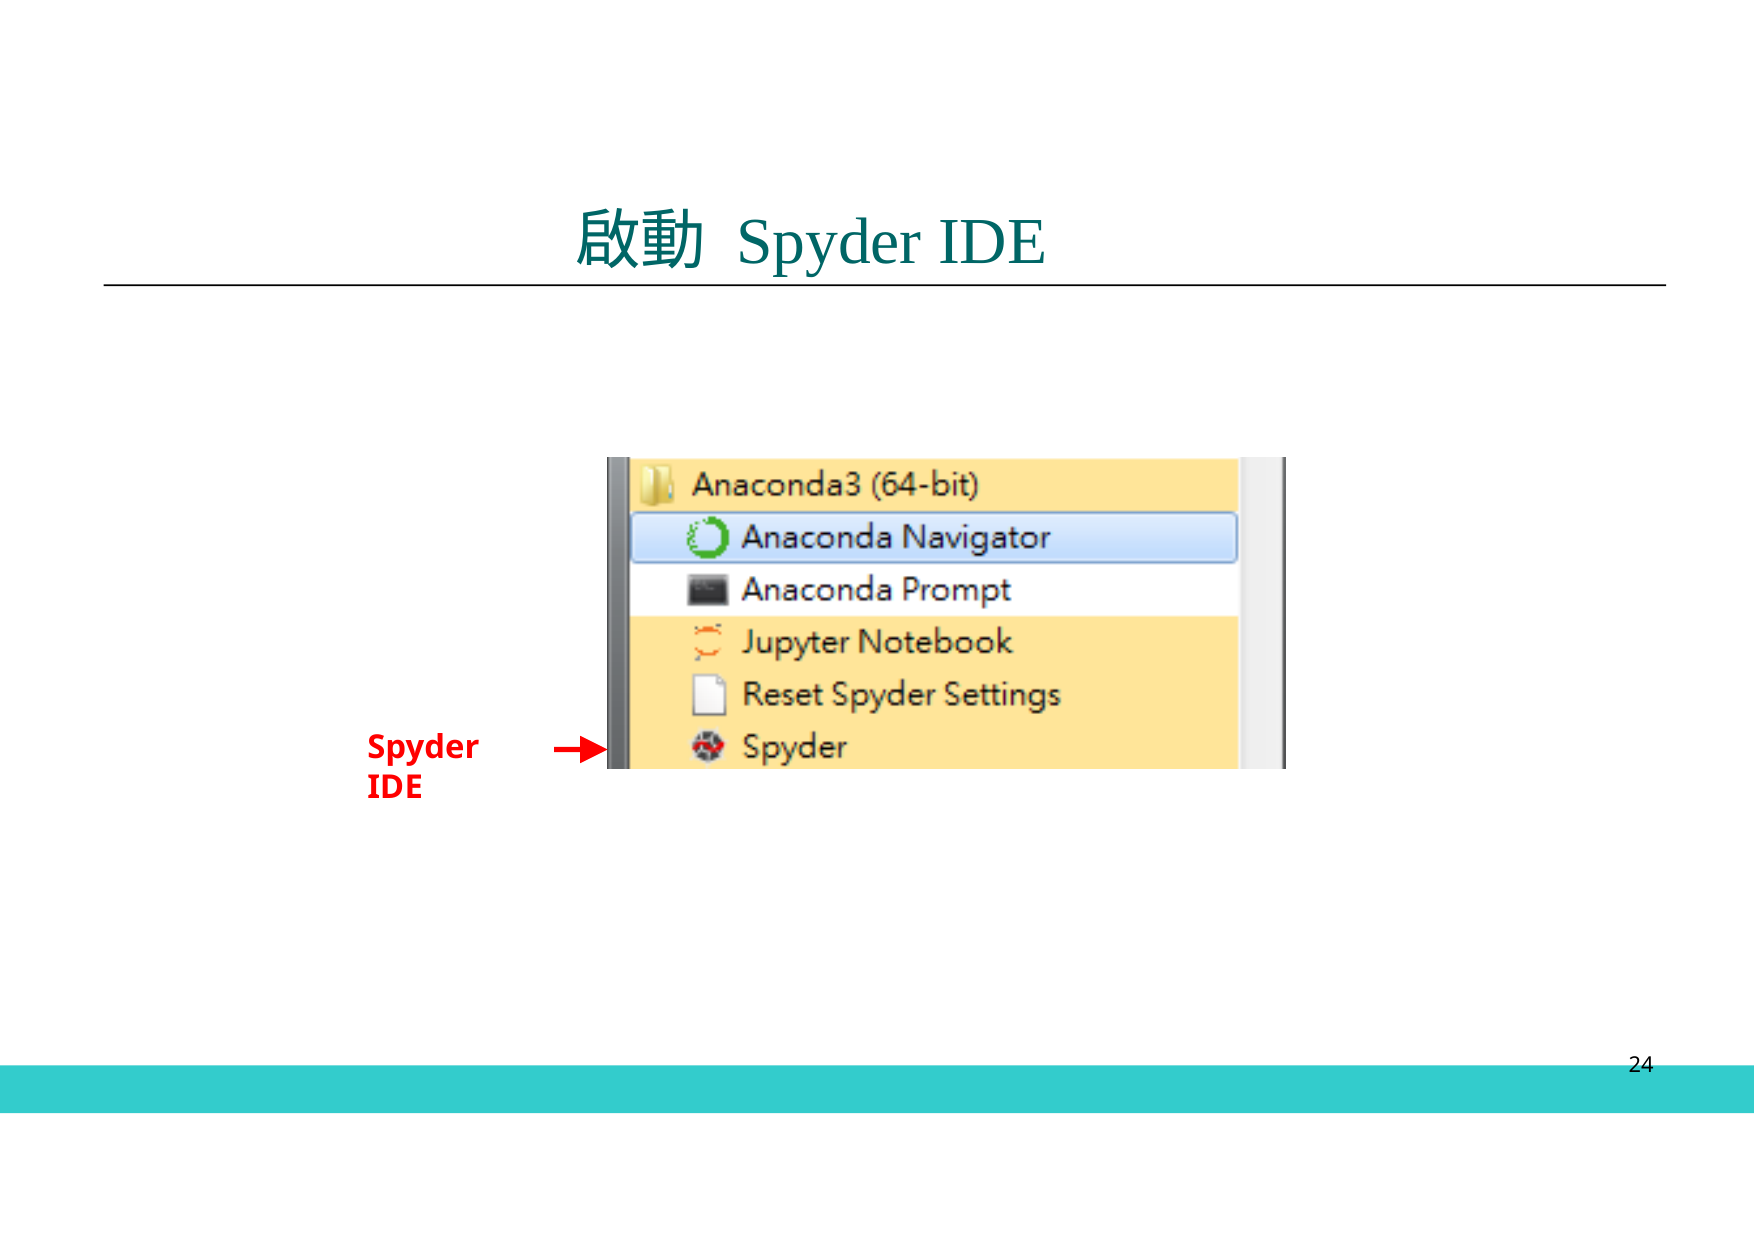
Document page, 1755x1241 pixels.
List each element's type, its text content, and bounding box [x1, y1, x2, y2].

title 啟動 Spyder IDE [573, 196, 1182, 406]
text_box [553, 457, 1287, 769]
text_box Spyder IDE [365, 724, 543, 805]
text_box 24 [1623, 1054, 1659, 1081]
